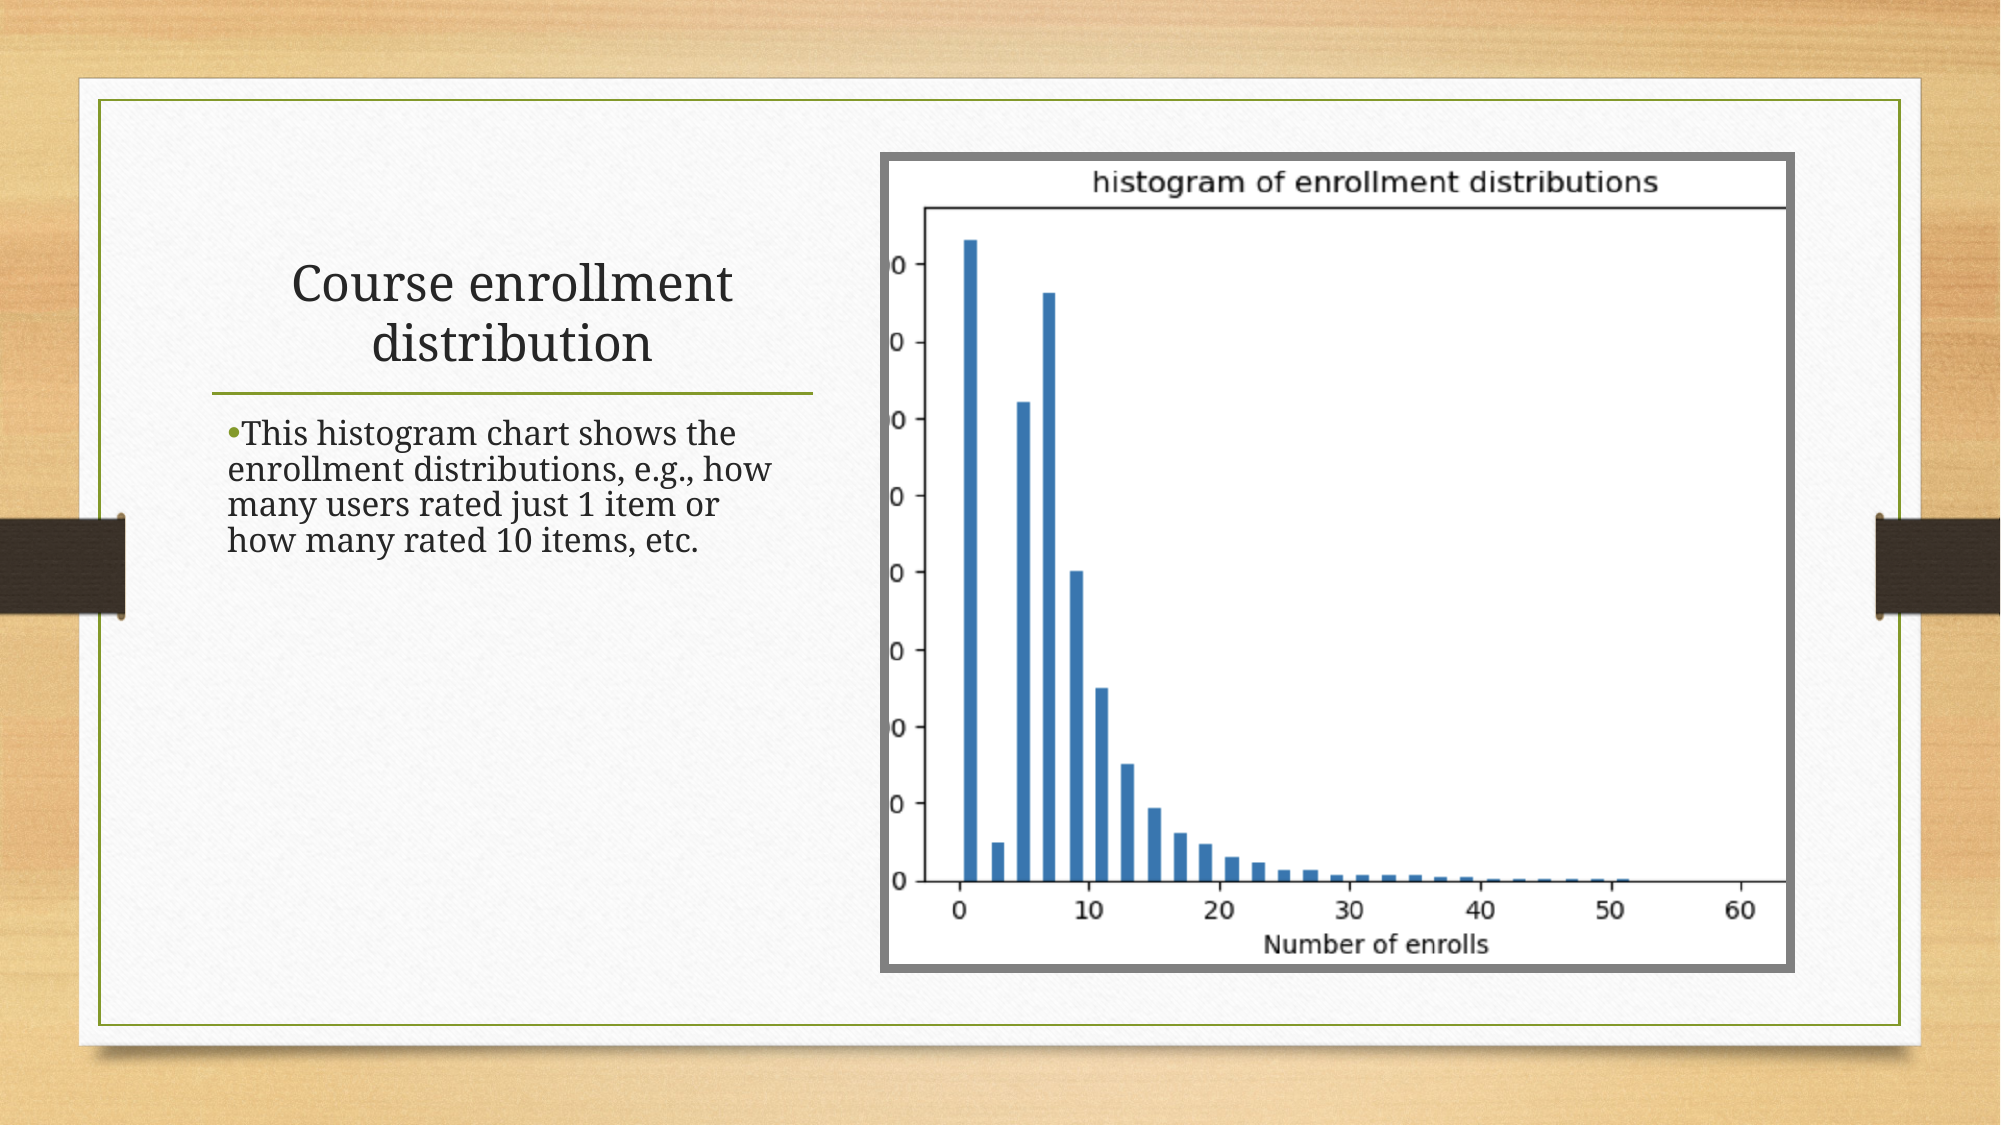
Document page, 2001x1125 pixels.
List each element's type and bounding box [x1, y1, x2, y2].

picture [888, 160, 1787, 965]
text_box [0, 0, 2000, 1125]
